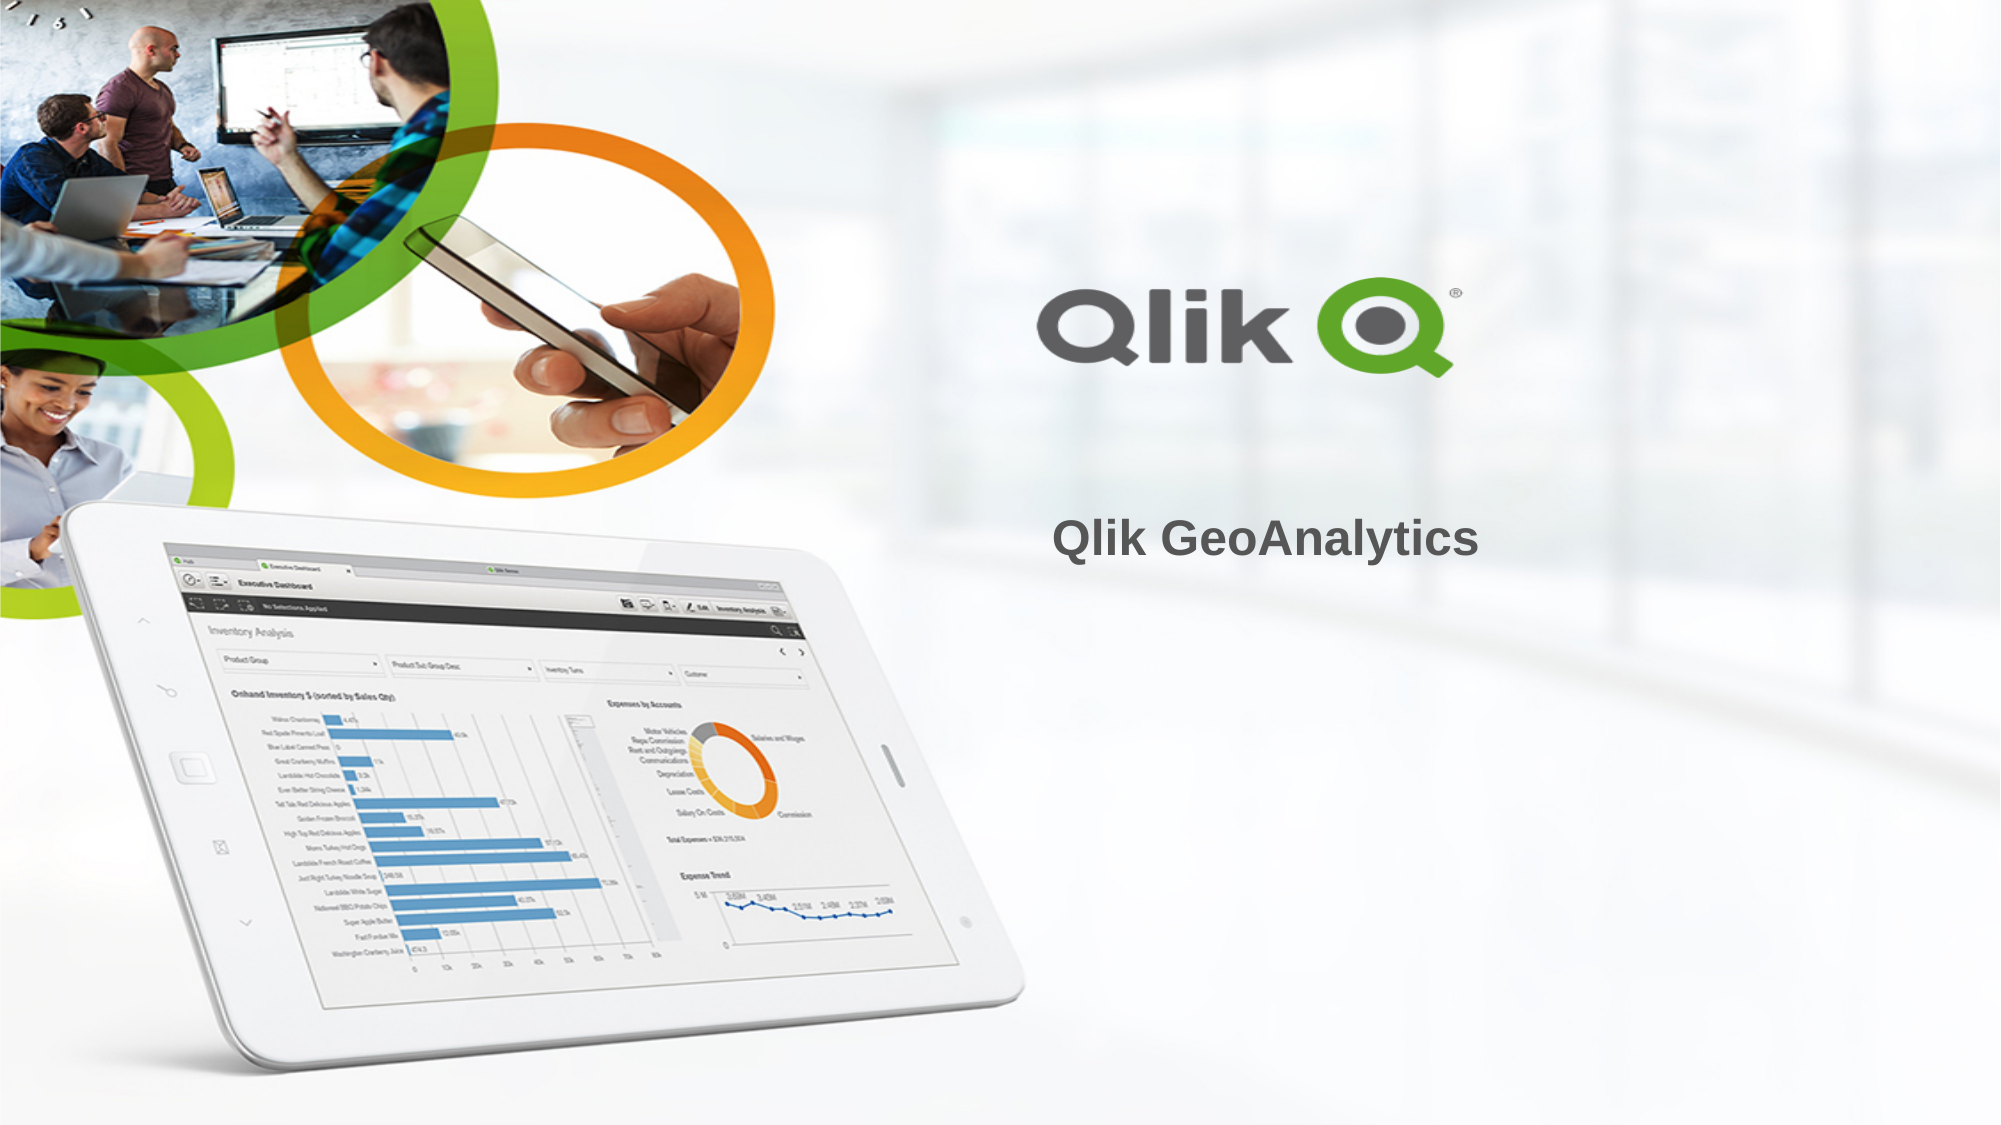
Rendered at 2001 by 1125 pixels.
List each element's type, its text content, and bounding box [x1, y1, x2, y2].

title Qlik GeoAnalytics [1051, 505, 2000, 566]
picture [0, 0, 2001, 1125]
